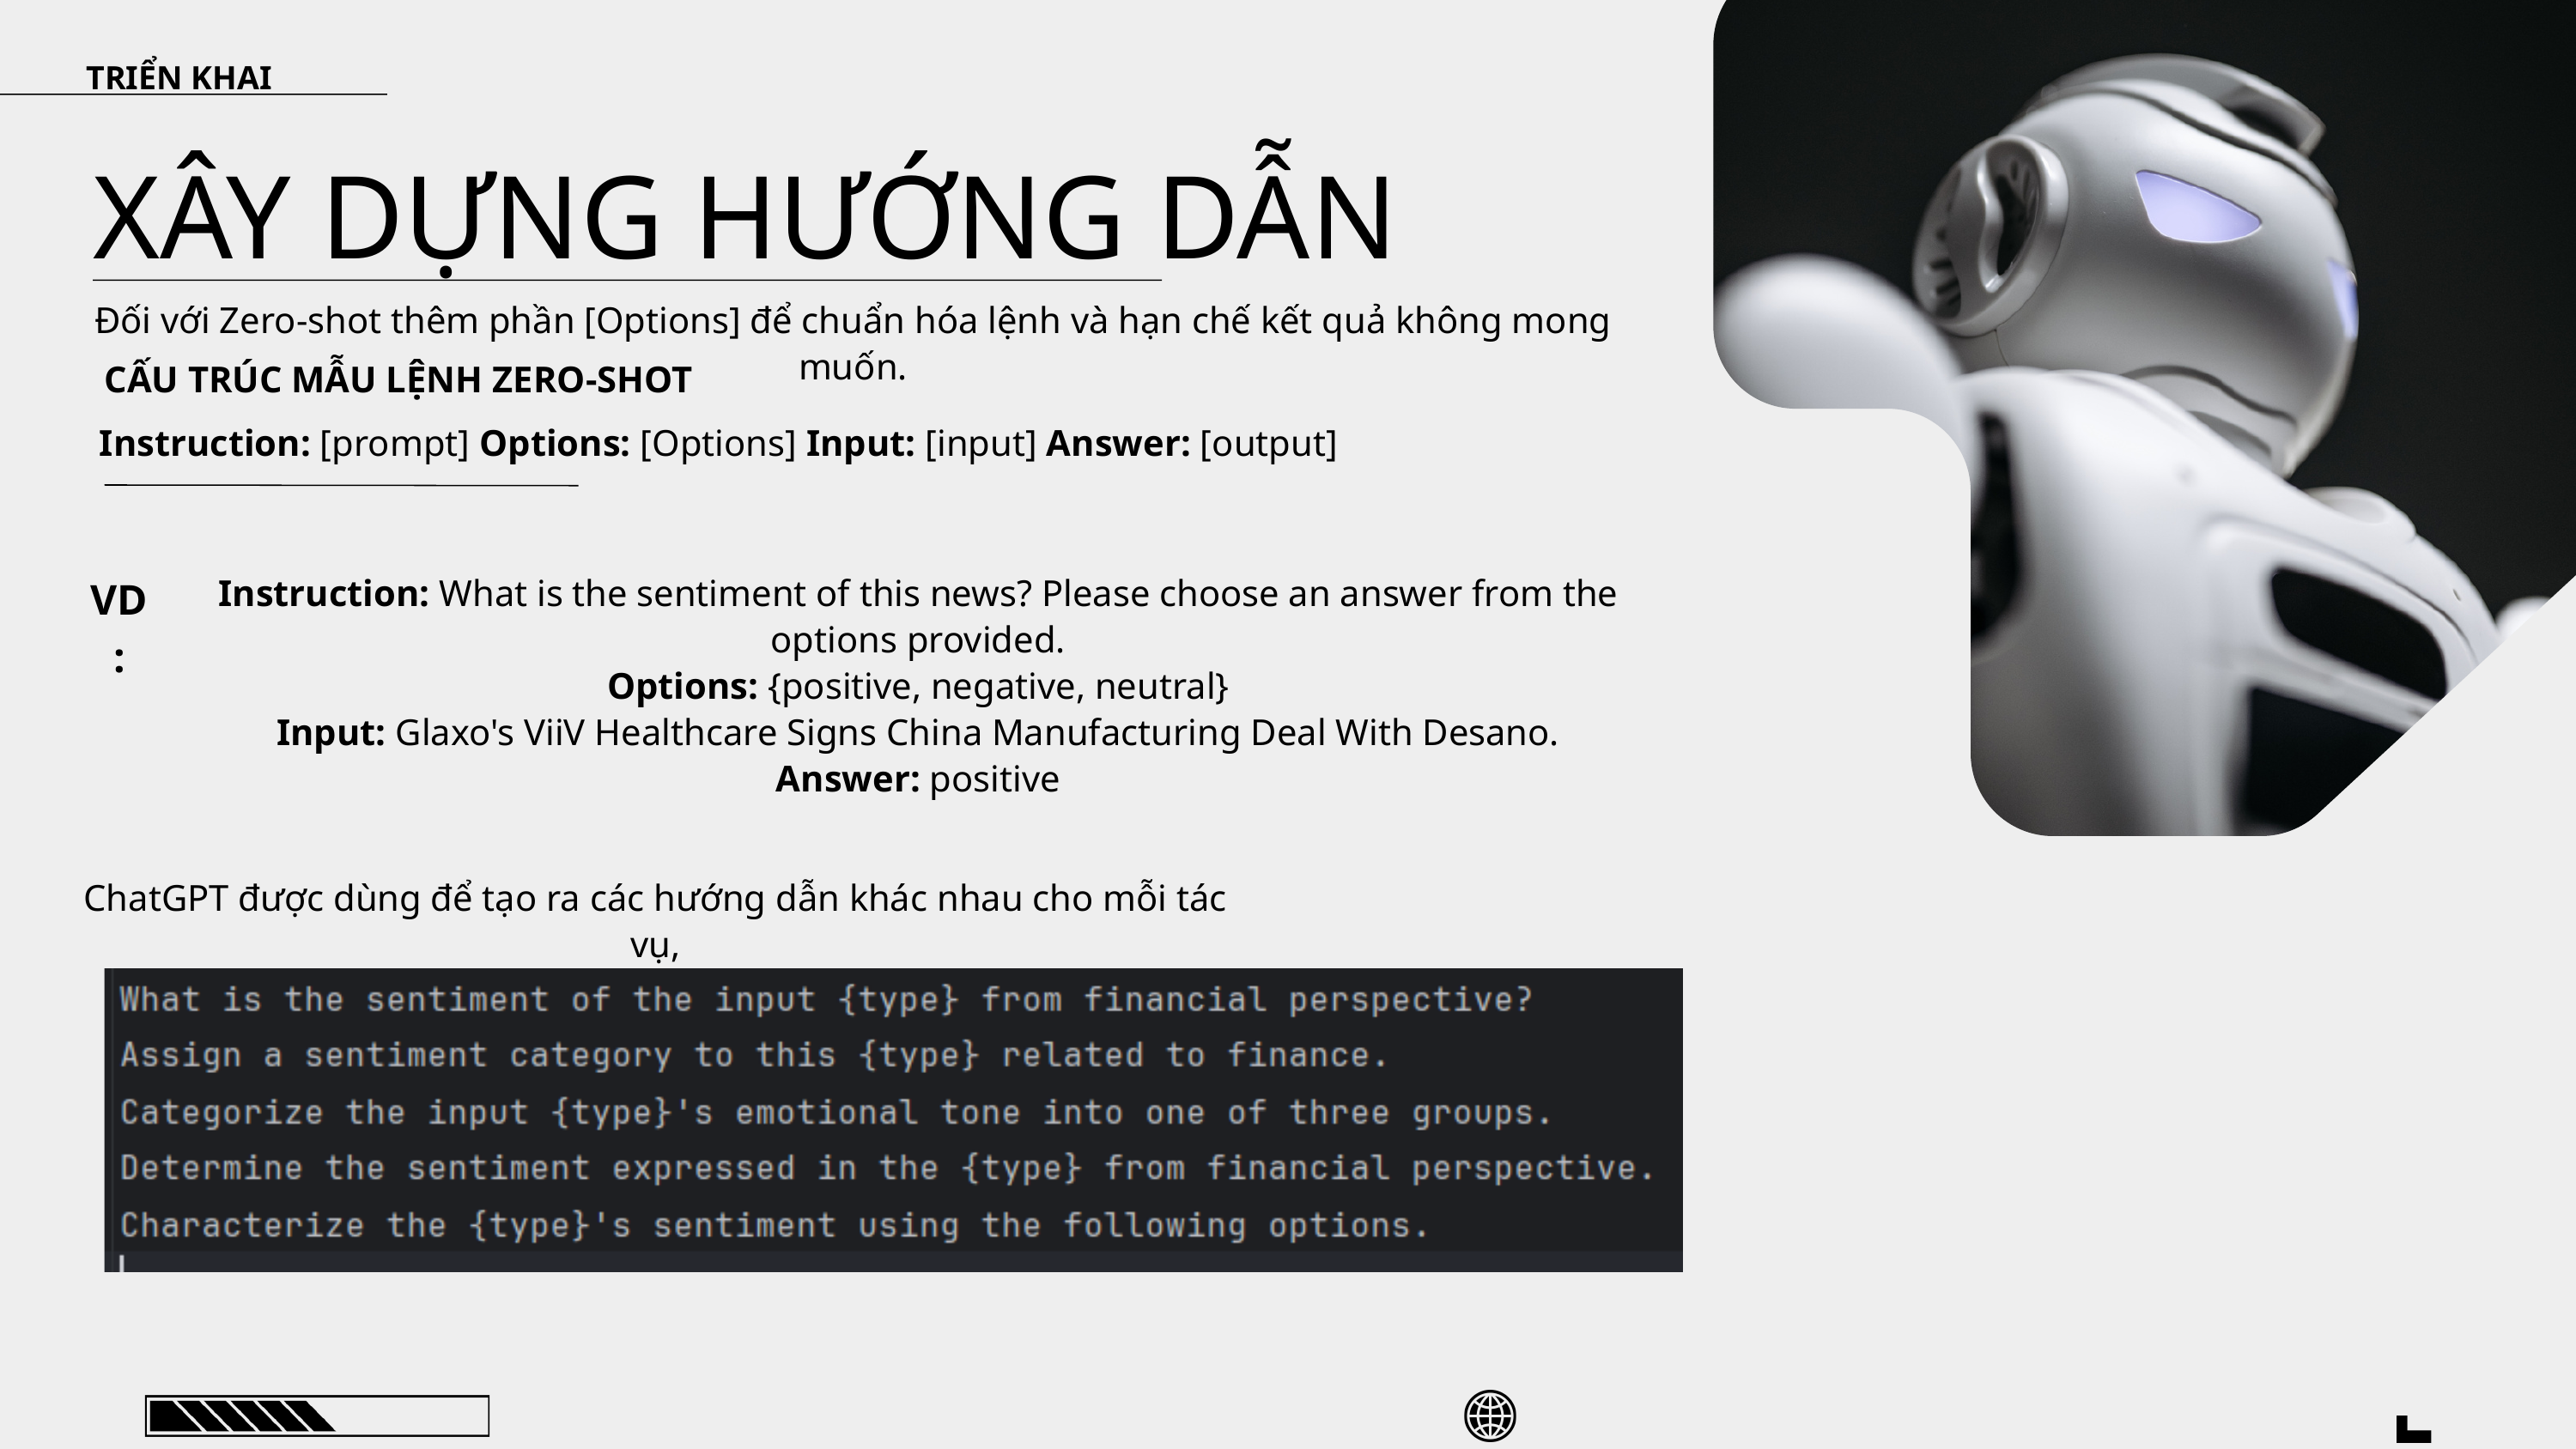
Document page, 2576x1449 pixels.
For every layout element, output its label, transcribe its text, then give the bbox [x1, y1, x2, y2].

text_box CẤU TRÚC MẪU LỆNH ZERO-SHOT [104, 387, 719, 400]
text_box XÂY DỰNG HƯỚNG DẪN [93, 149, 1465, 282]
text_box Đối với Zero-shot thêm phần [Options] để chuẩn hóa lệnh và hạn chế kết quả không mong muốn. [53, 294, 1653, 387]
text_box TRIỂN KHAI [0, 51, 632, 97]
text_box [1464, 1390, 1516, 1442]
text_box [1713, 0, 2576, 836]
text_box [104, 968, 1683, 1272]
text_box Instruction: [prompt] Options: [Options] Input: [input] Answer: [output] [53, 416, 1384, 464]
text_box VD: [85, 565, 154, 681]
text_box Instruction: What is the sentiment of this news? Please choose an answer from the options provided. Options: {positive, negative, neutral} Input: Glaxo's ViiV Healthcare Signs China Manufacturing Deal With Desano. Answer: positive [179, 567, 1658, 800]
text_box ChatGPT được dùng để tạo ra các hướng dẫn khác nhau cho mỗi tác vụ, [77, 871, 1234, 965]
text_box [2397, 1416, 2432, 1443]
text_box [144, 1395, 490, 1437]
